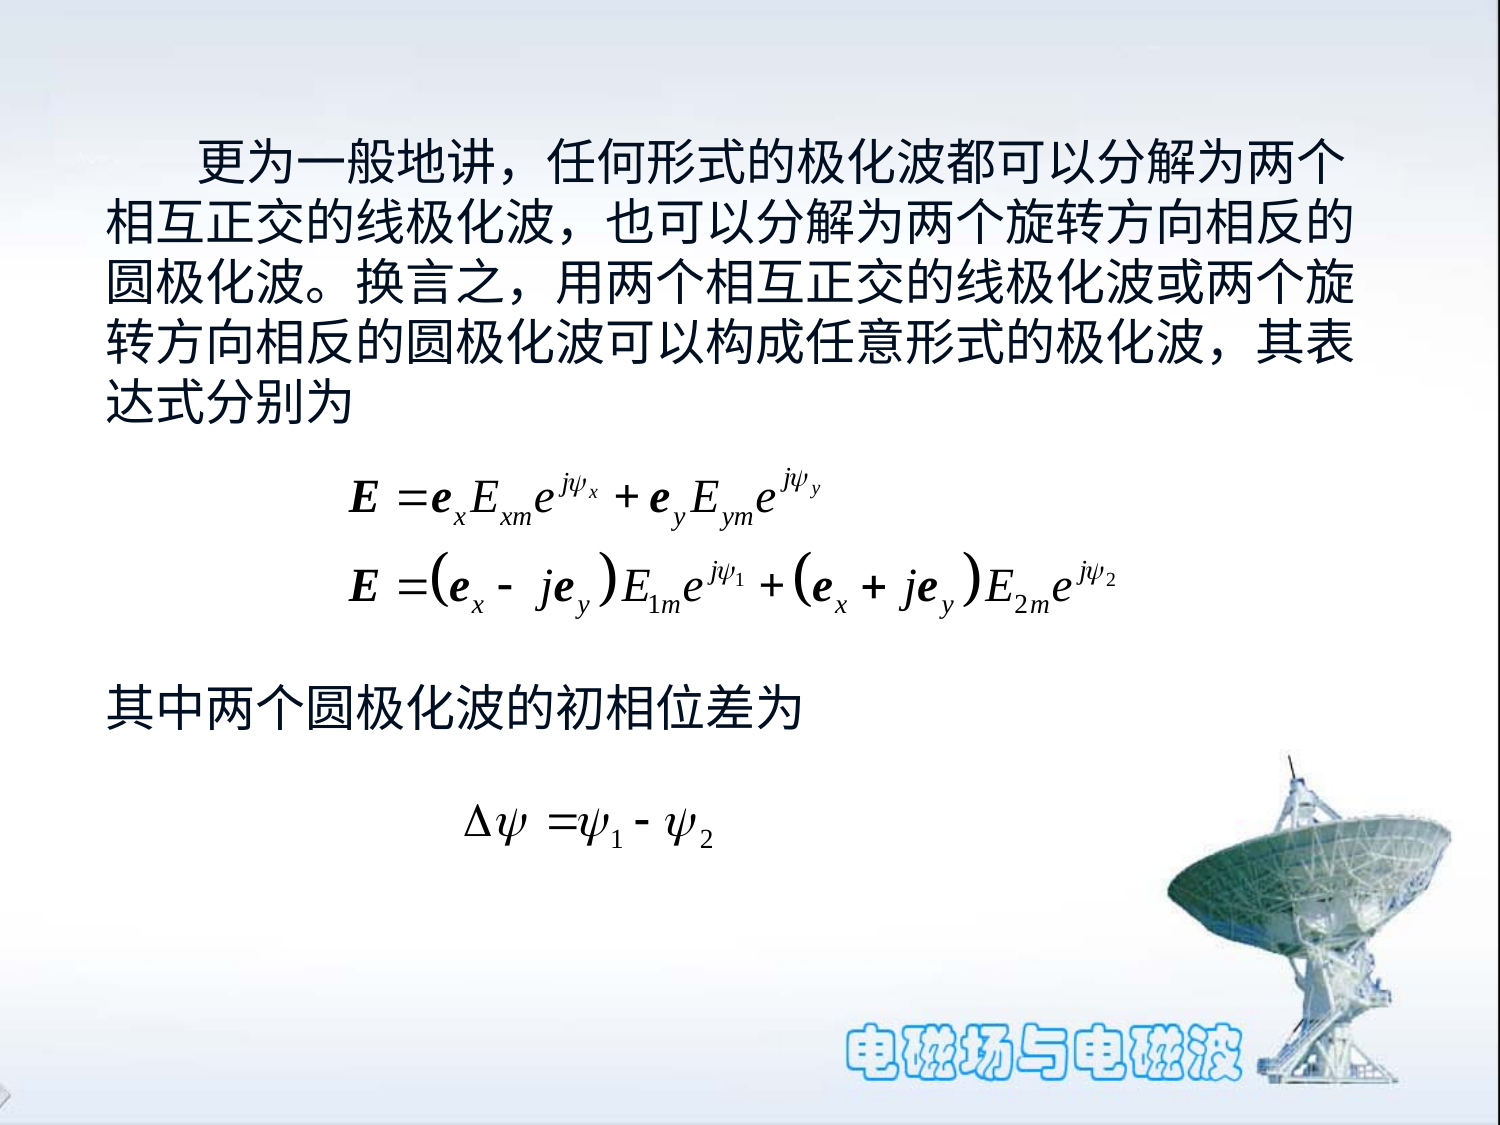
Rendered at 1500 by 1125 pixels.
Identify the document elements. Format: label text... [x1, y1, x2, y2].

text_box 其中两个圆极化波的初相位差为 [90, 669, 821, 744]
text_box 更为一般地讲，任何形式的极化波都可以分解为两个相互正交的线极化波，也可以分解为两个旋转方向相反的圆极化波。换言之，用两个相互正交的线极化波或两个旋转方向相反的圆极化波可以构成任意形式的极化波，其表达式分别为 [90, 123, 1390, 439]
picture [0, 0, 1500, 1125]
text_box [456, 788, 848, 861]
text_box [339, 456, 1161, 632]
